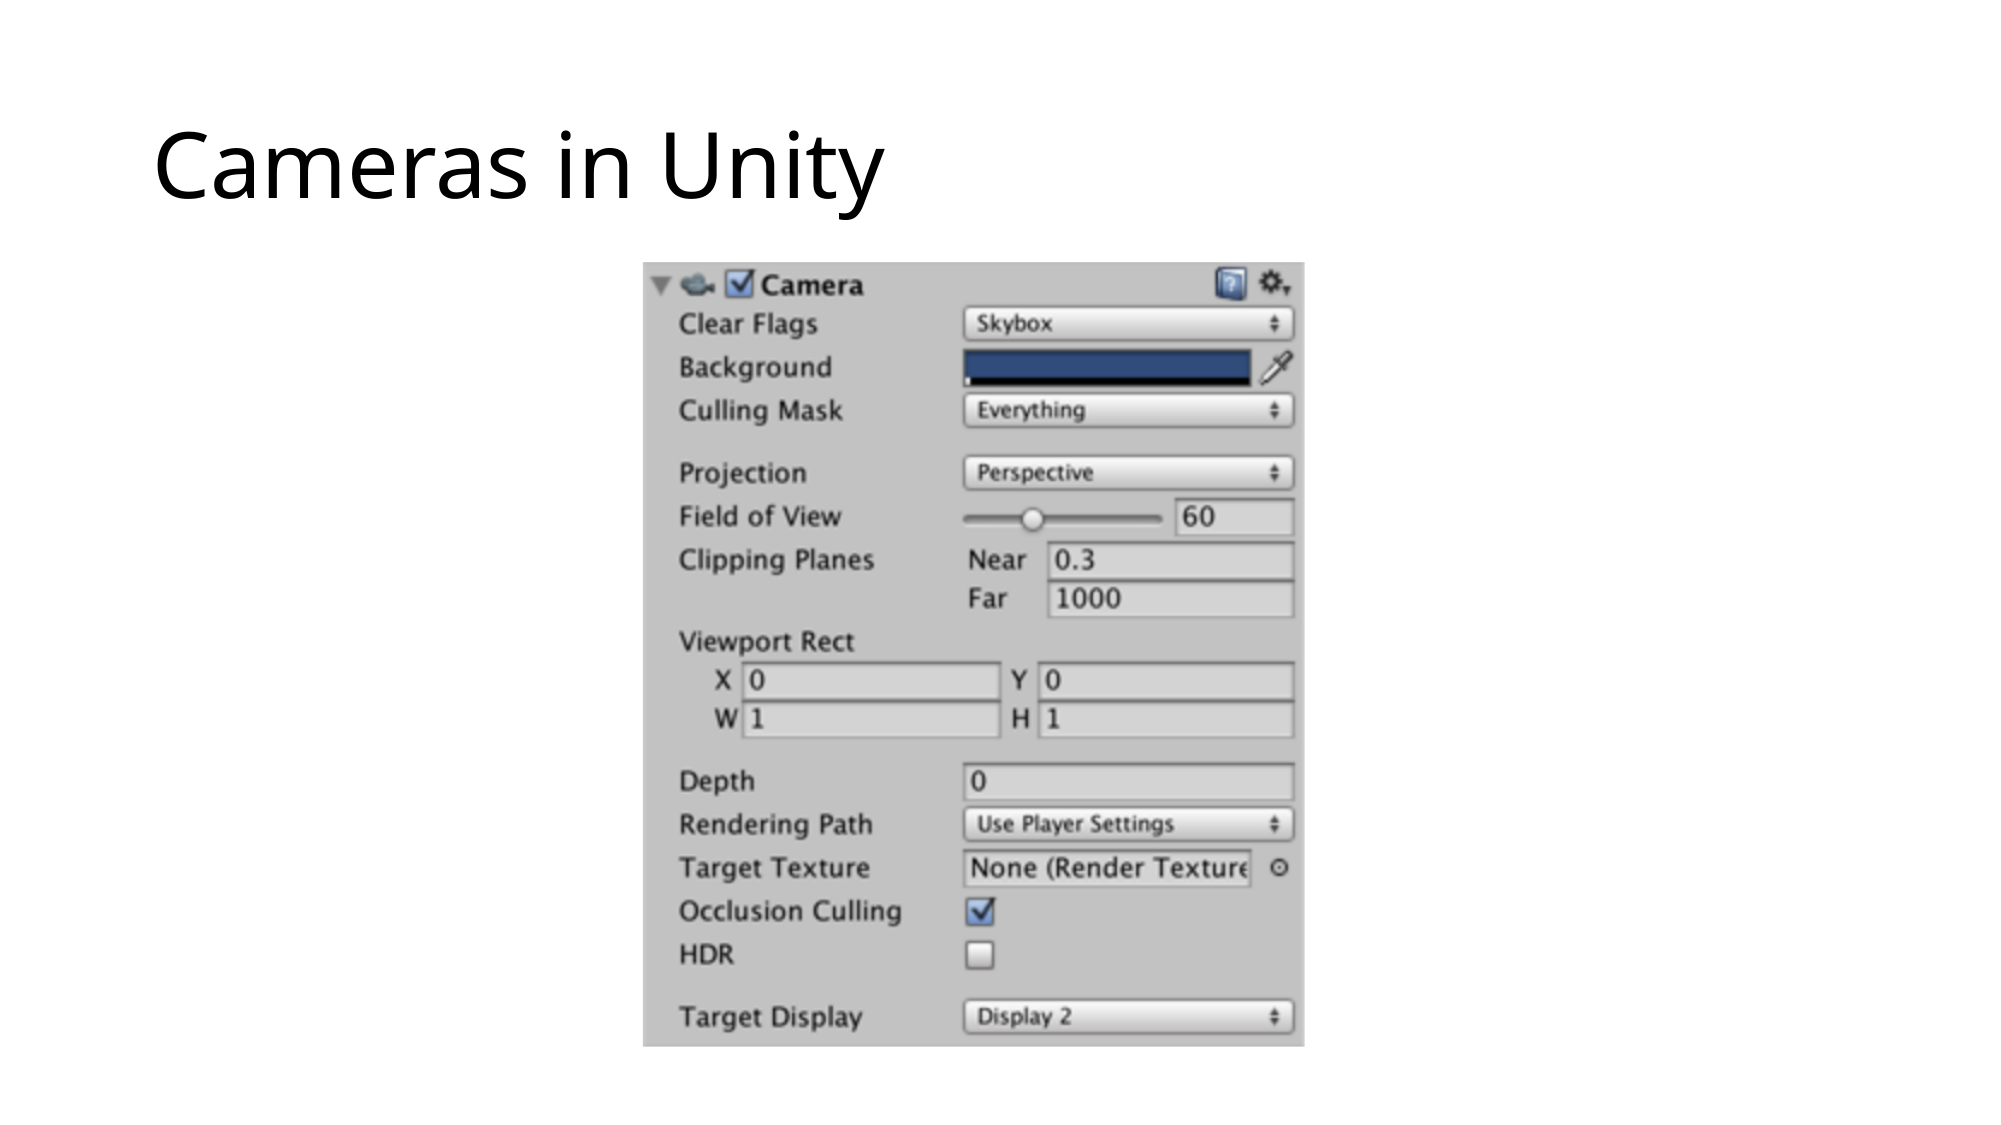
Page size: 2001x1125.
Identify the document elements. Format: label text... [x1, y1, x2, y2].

picture [625, 249, 1324, 1066]
title Cameras in Unity [137, 59, 1863, 278]
